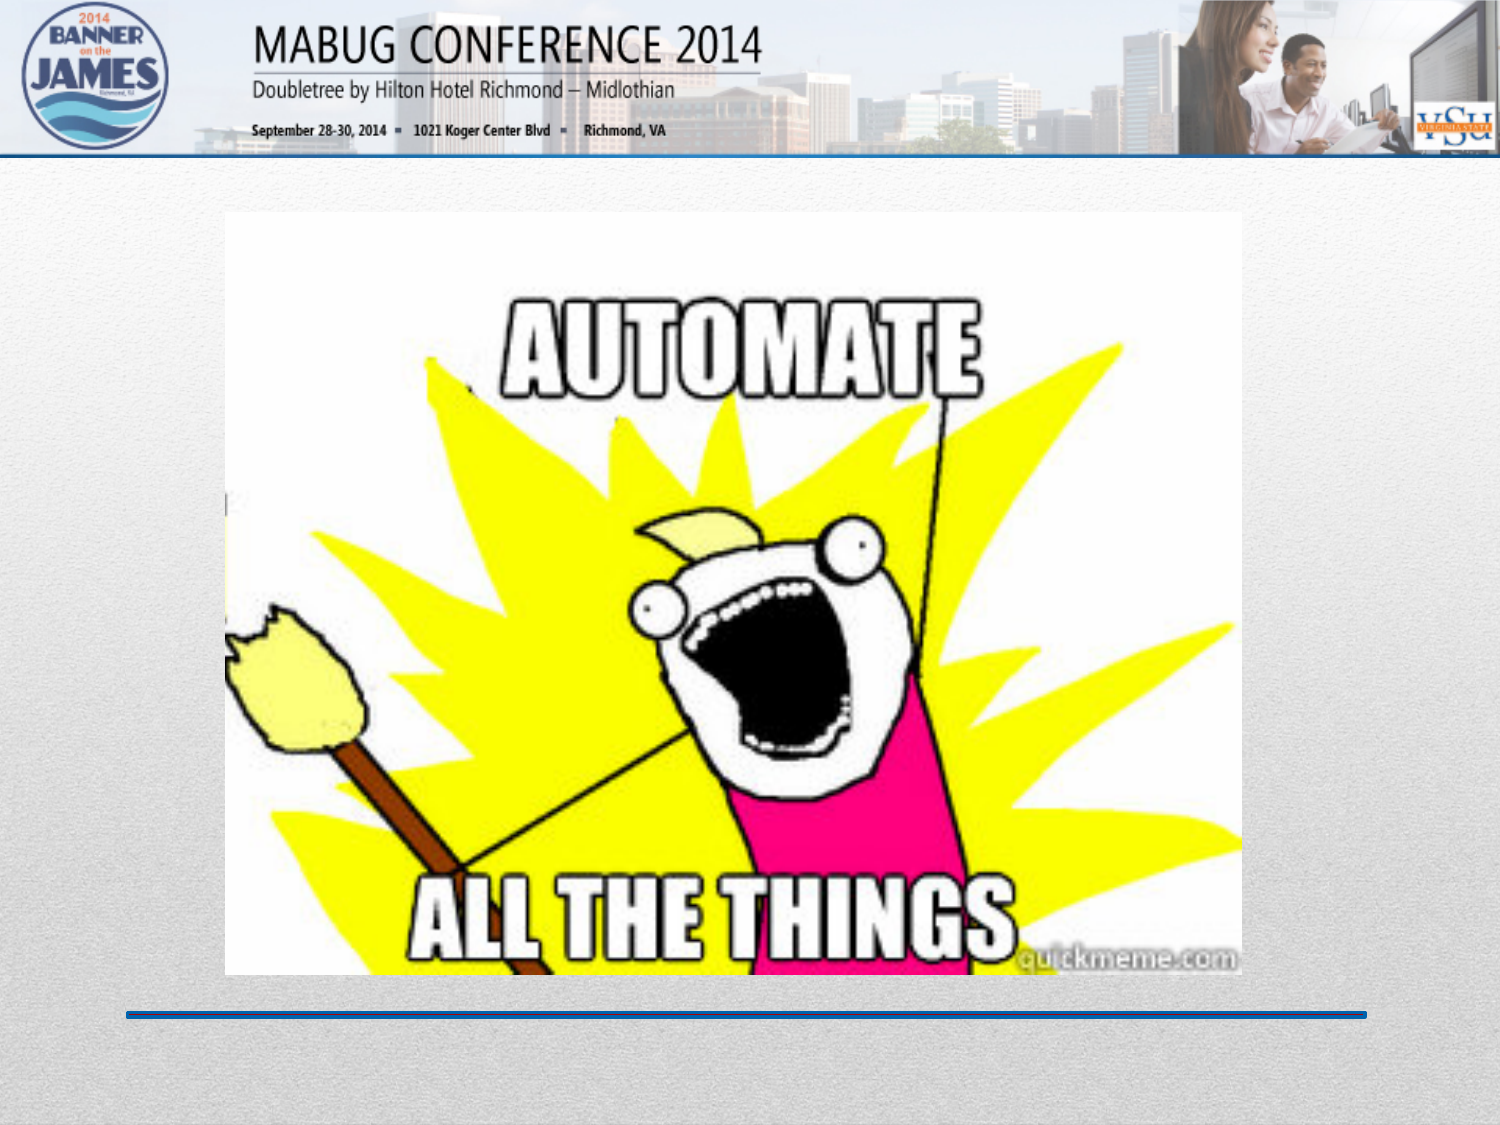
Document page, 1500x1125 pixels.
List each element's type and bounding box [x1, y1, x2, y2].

picture [224, 211, 1243, 976]
picture [0, 0, 1500, 158]
